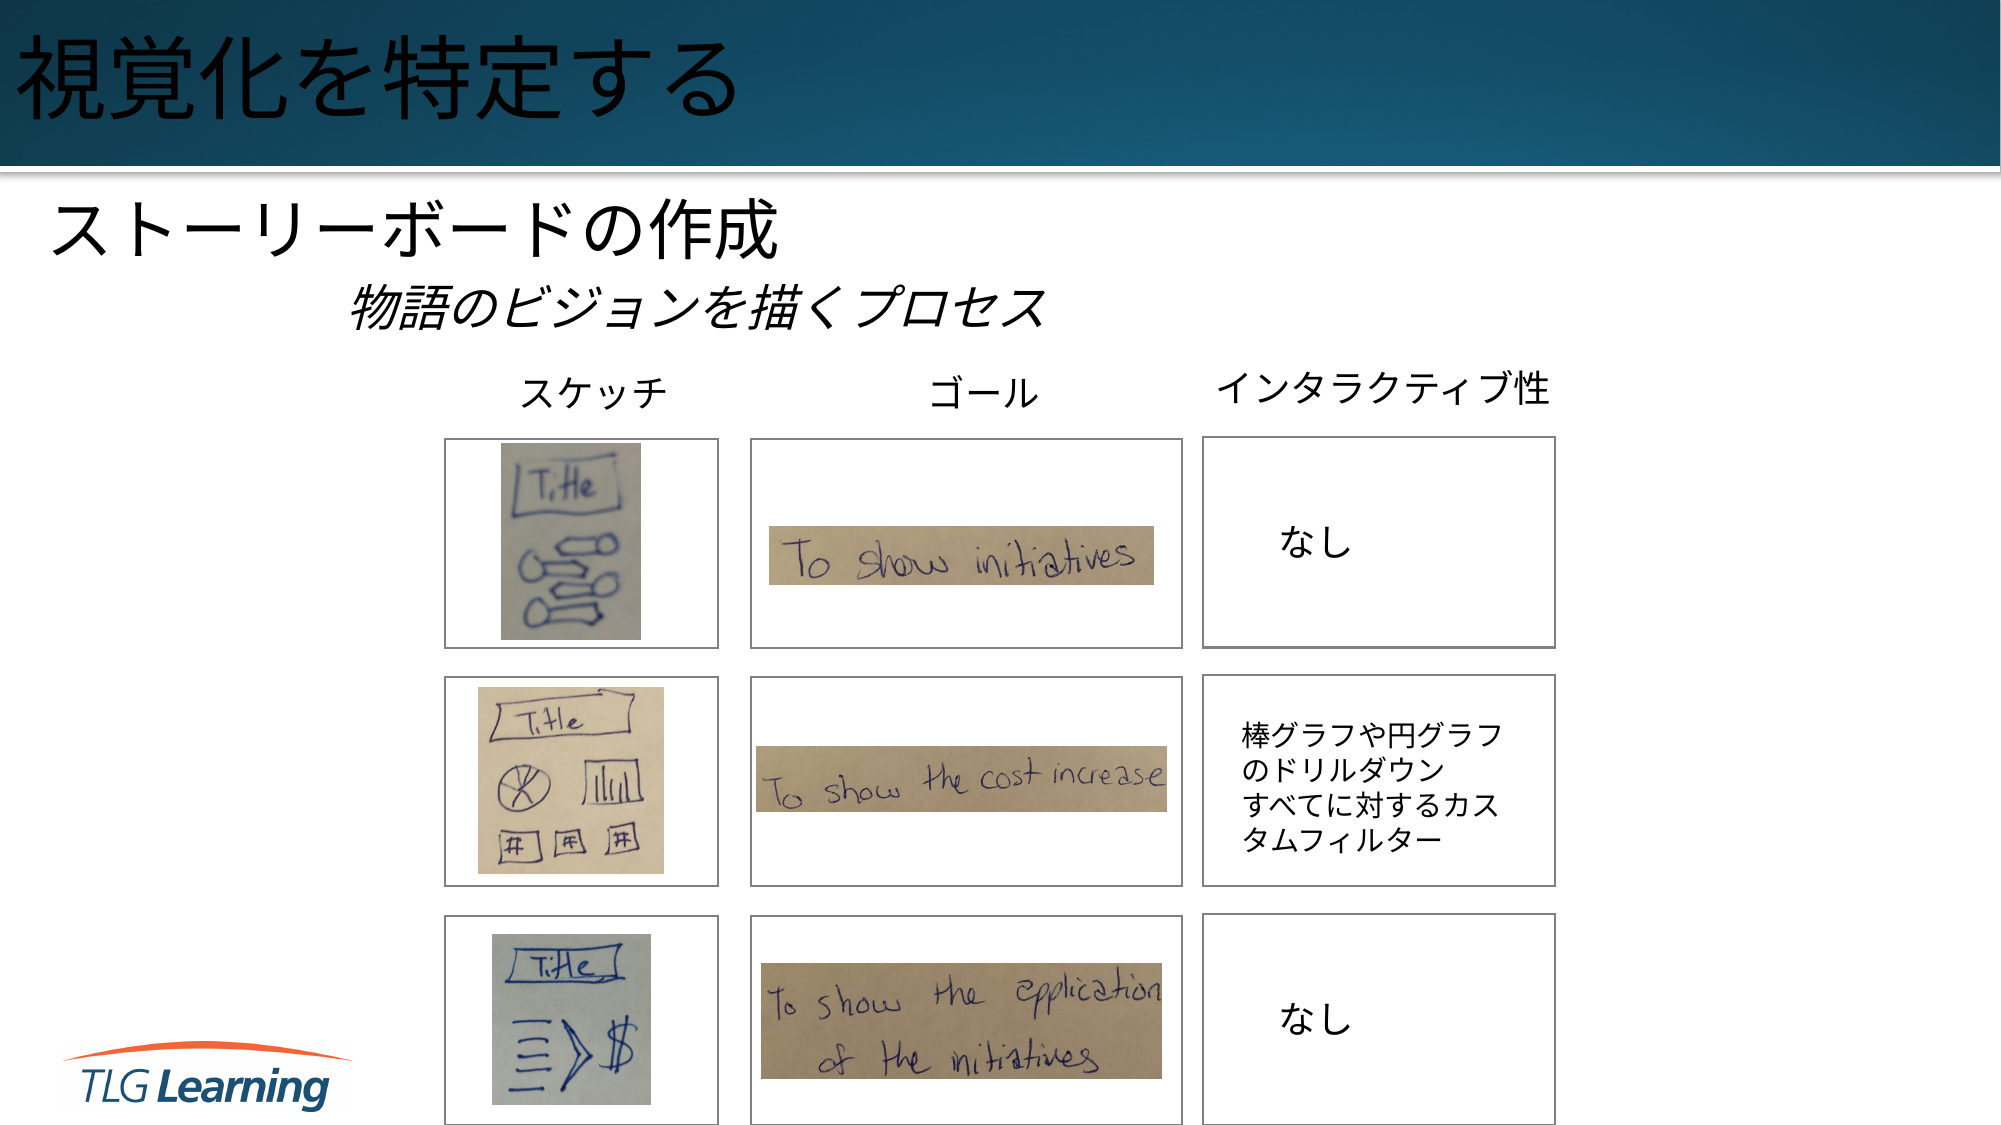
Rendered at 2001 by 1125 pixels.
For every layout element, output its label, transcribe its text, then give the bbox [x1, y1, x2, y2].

picture [501, 443, 641, 640]
picture [62, 1041, 353, 1112]
text_box なし [1263, 511, 1369, 572]
text_box [444, 915, 719, 1125]
text_box [444, 438, 719, 649]
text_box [444, 675, 1556, 887]
text_box インタラクティブ性 [1201, 357, 1566, 417]
list ストーリーボードの作成 物語のビジョンを描くプロセス [31, 189, 2000, 1015]
picture [761, 963, 1162, 1079]
picture [491, 934, 651, 1105]
text_box ゴール [913, 362, 1056, 423]
picture [756, 746, 1167, 812]
text_box [1202, 913, 1556, 1125]
title 視覚化を特定する [0, 0, 2000, 166]
text_box [1202, 436, 1556, 649]
text_box スケッチ [503, 362, 684, 423]
picture [769, 526, 1154, 585]
text_box [750, 915, 1183, 1125]
picture [478, 688, 664, 874]
text_box [750, 438, 1183, 649]
text_box なし [1263, 989, 1369, 1049]
